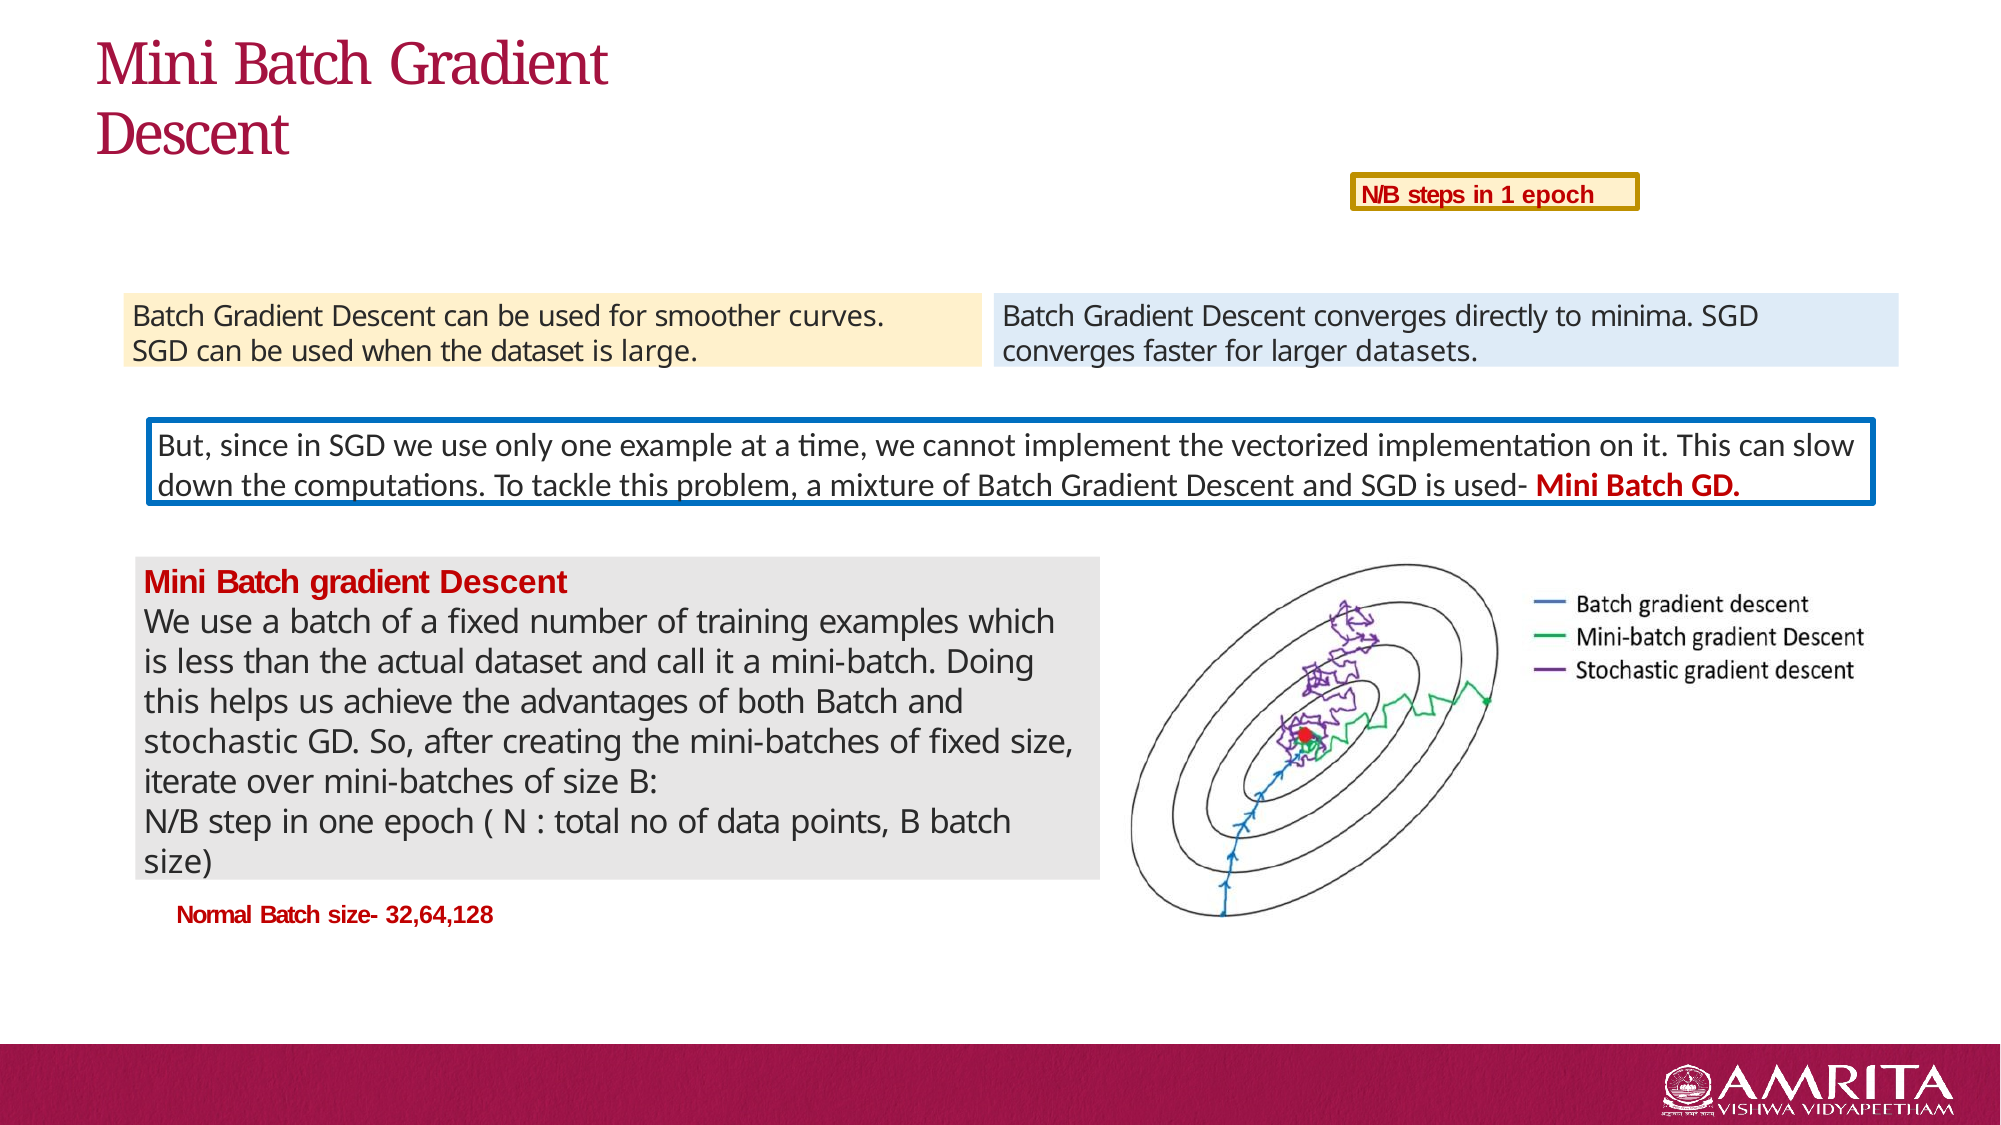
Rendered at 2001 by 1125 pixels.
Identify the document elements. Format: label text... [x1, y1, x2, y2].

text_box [123, 174, 1899, 929]
picture [0, 1044, 2001, 1125]
title Mini Batch Gradient Descent [93, 0, 788, 190]
